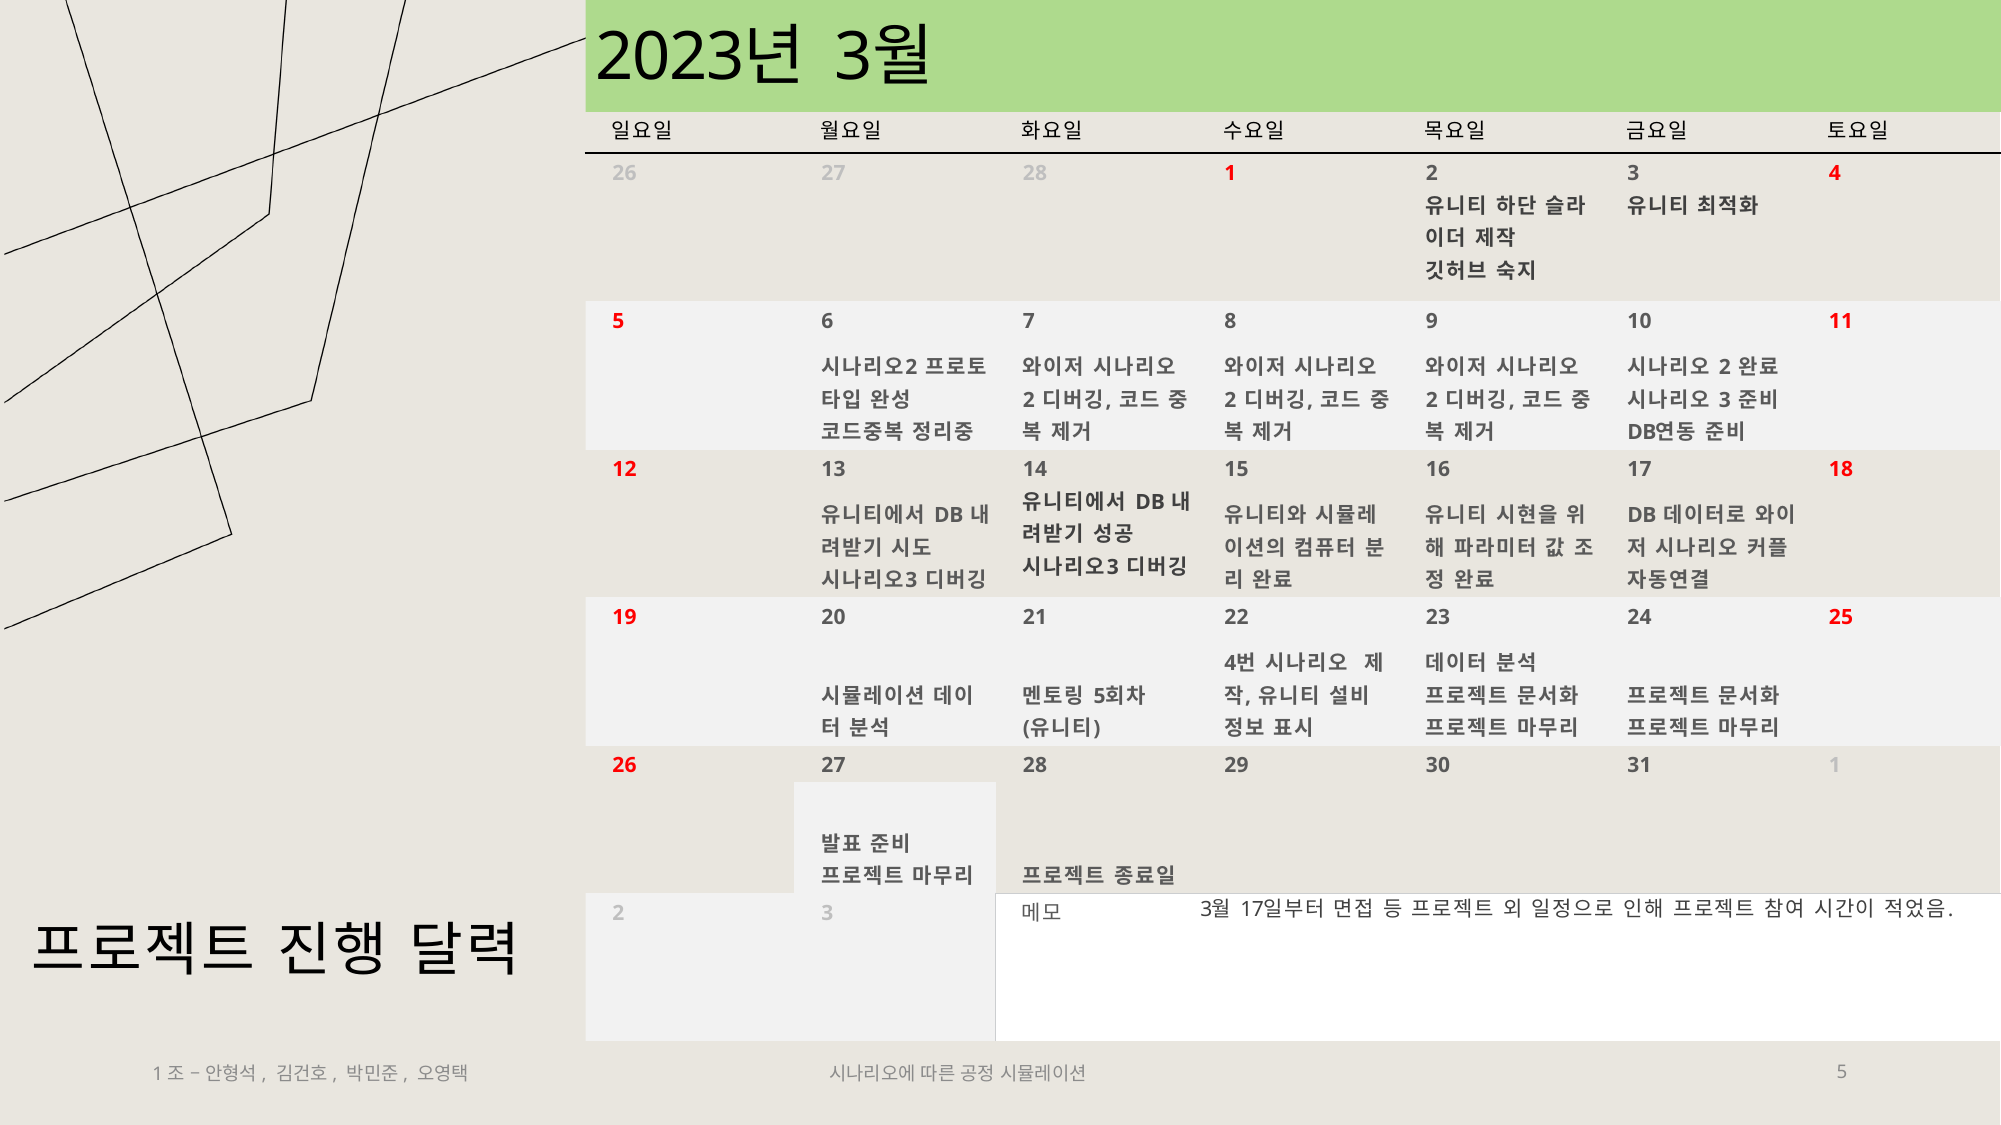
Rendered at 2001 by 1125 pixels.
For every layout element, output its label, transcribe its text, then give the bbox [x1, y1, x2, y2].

slide_number 1조 – 안형석, 김건호, 박민준, 오영택 [137, 1042, 588, 1103]
text_box 프로젝트 진행 달력 [16, 903, 584, 1000]
footer 시나리오에 따른 공정 시뮬레이션 [794, 1042, 1122, 1103]
picture [4, 0, 2000, 1042]
slide_number 5 [1412, 1042, 1863, 1103]
